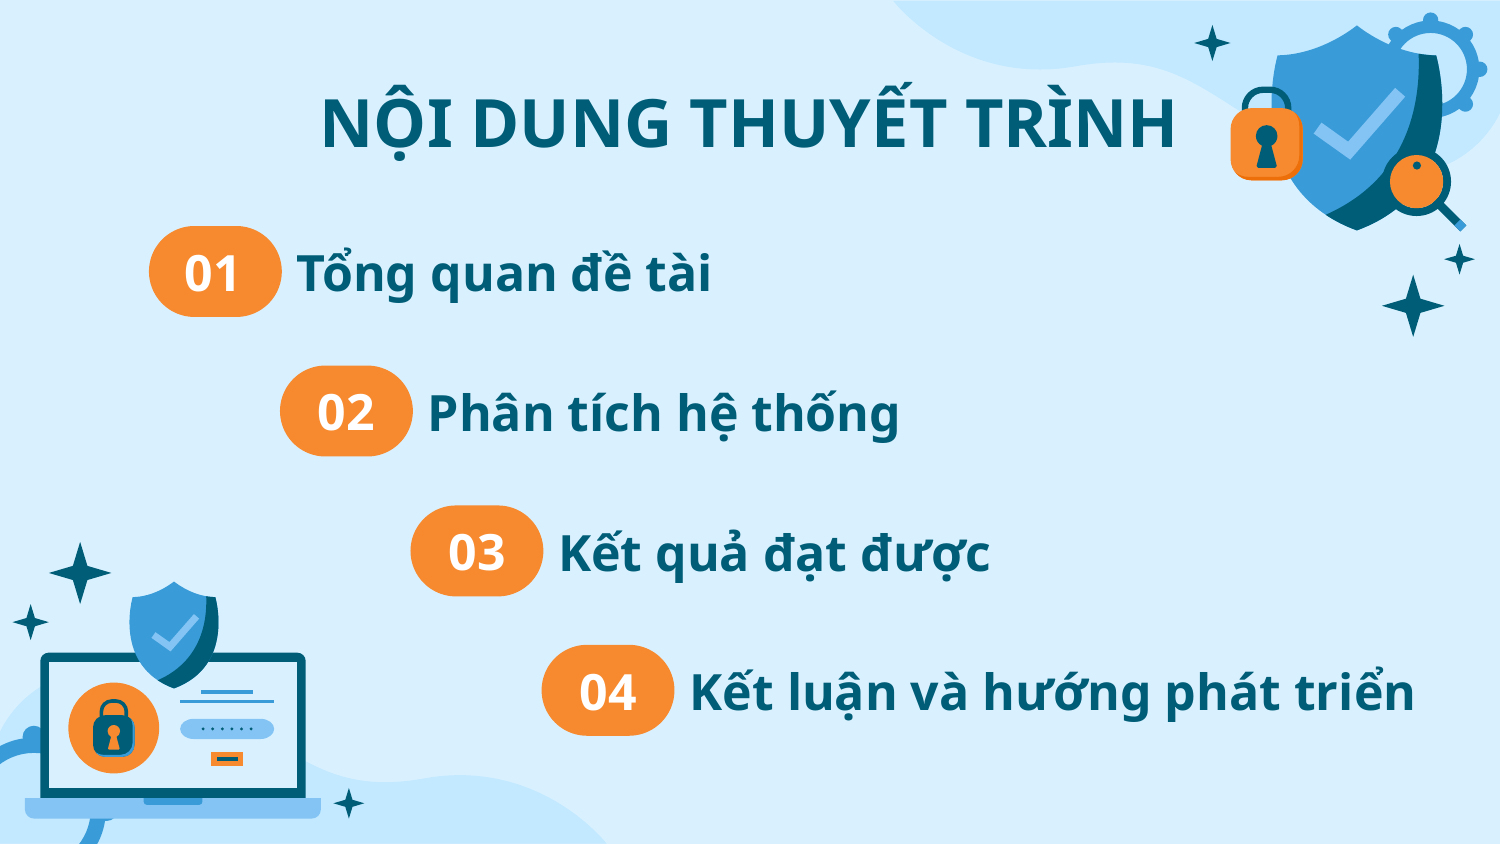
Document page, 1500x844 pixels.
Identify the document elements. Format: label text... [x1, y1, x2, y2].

title Kết quả đạt được [544, 505, 1282, 597]
title 04 [541, 644, 675, 736]
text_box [1193, 12, 1488, 338]
title 02 [280, 365, 413, 457]
title 01 [146, 226, 280, 317]
title Phân tích hệ thống [413, 365, 1152, 457]
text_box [0, 541, 365, 844]
title NỘI DUNG THUYẾT TRÌNH [117, 65, 1188, 177]
title Kết luận và hướng phát triển [675, 644, 1491, 736]
title 03 [410, 505, 544, 597]
title Tổng quan đề tài [281, 226, 1020, 317]
